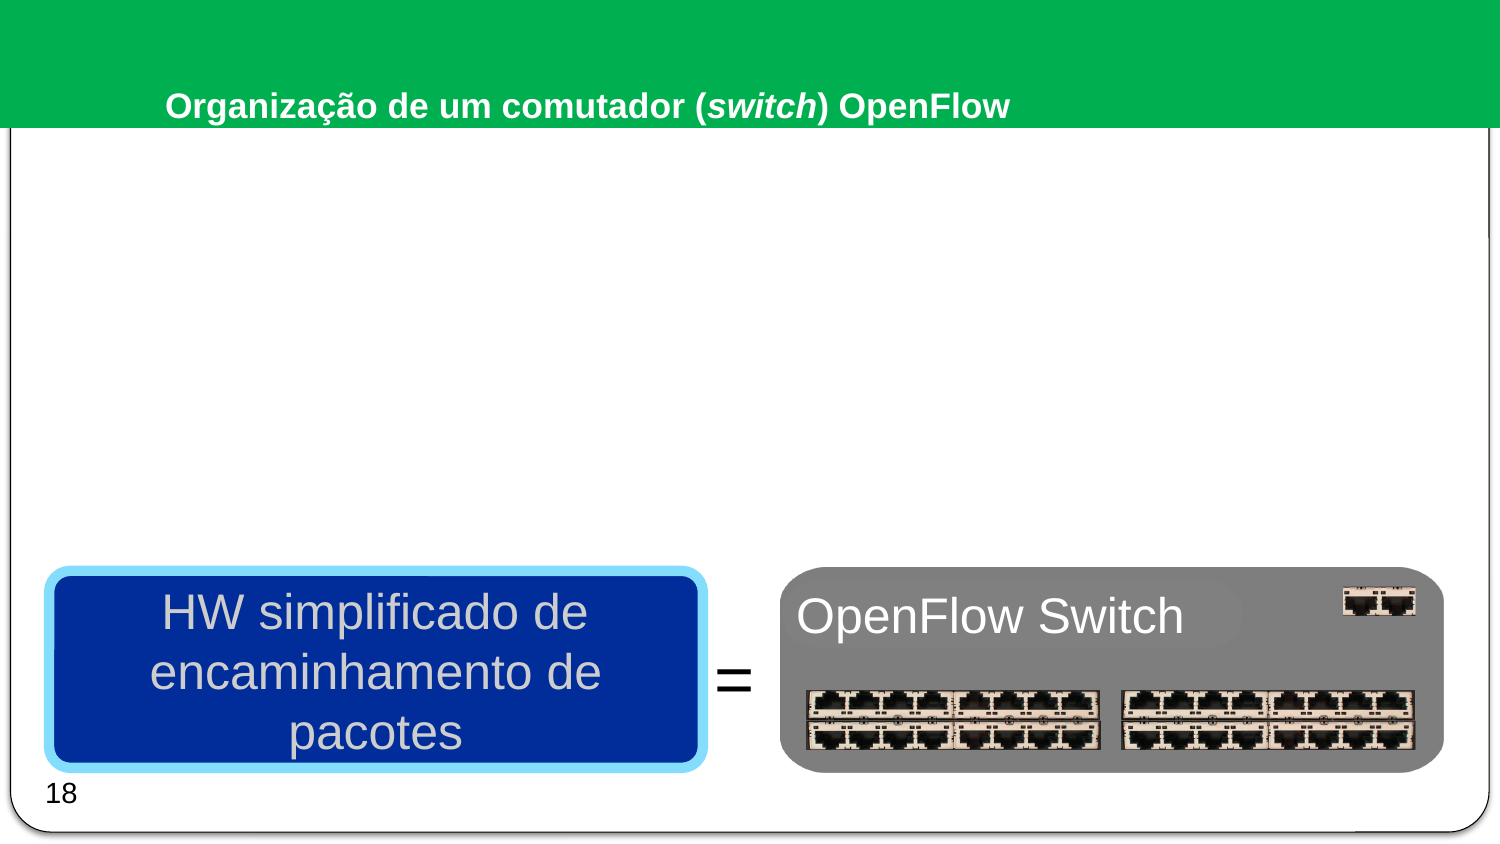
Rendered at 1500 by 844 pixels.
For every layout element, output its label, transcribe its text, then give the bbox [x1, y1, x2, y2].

text_box = [710, 634, 773, 704]
picture [779, 567, 1444, 773]
slide_number 18 [23, 764, 99, 821]
title Organização de um comutador (switch) OpenFlow [150, 33, 1425, 175]
text_box HW simplificado de encaminhamento de pacotes [49, 570, 703, 768]
